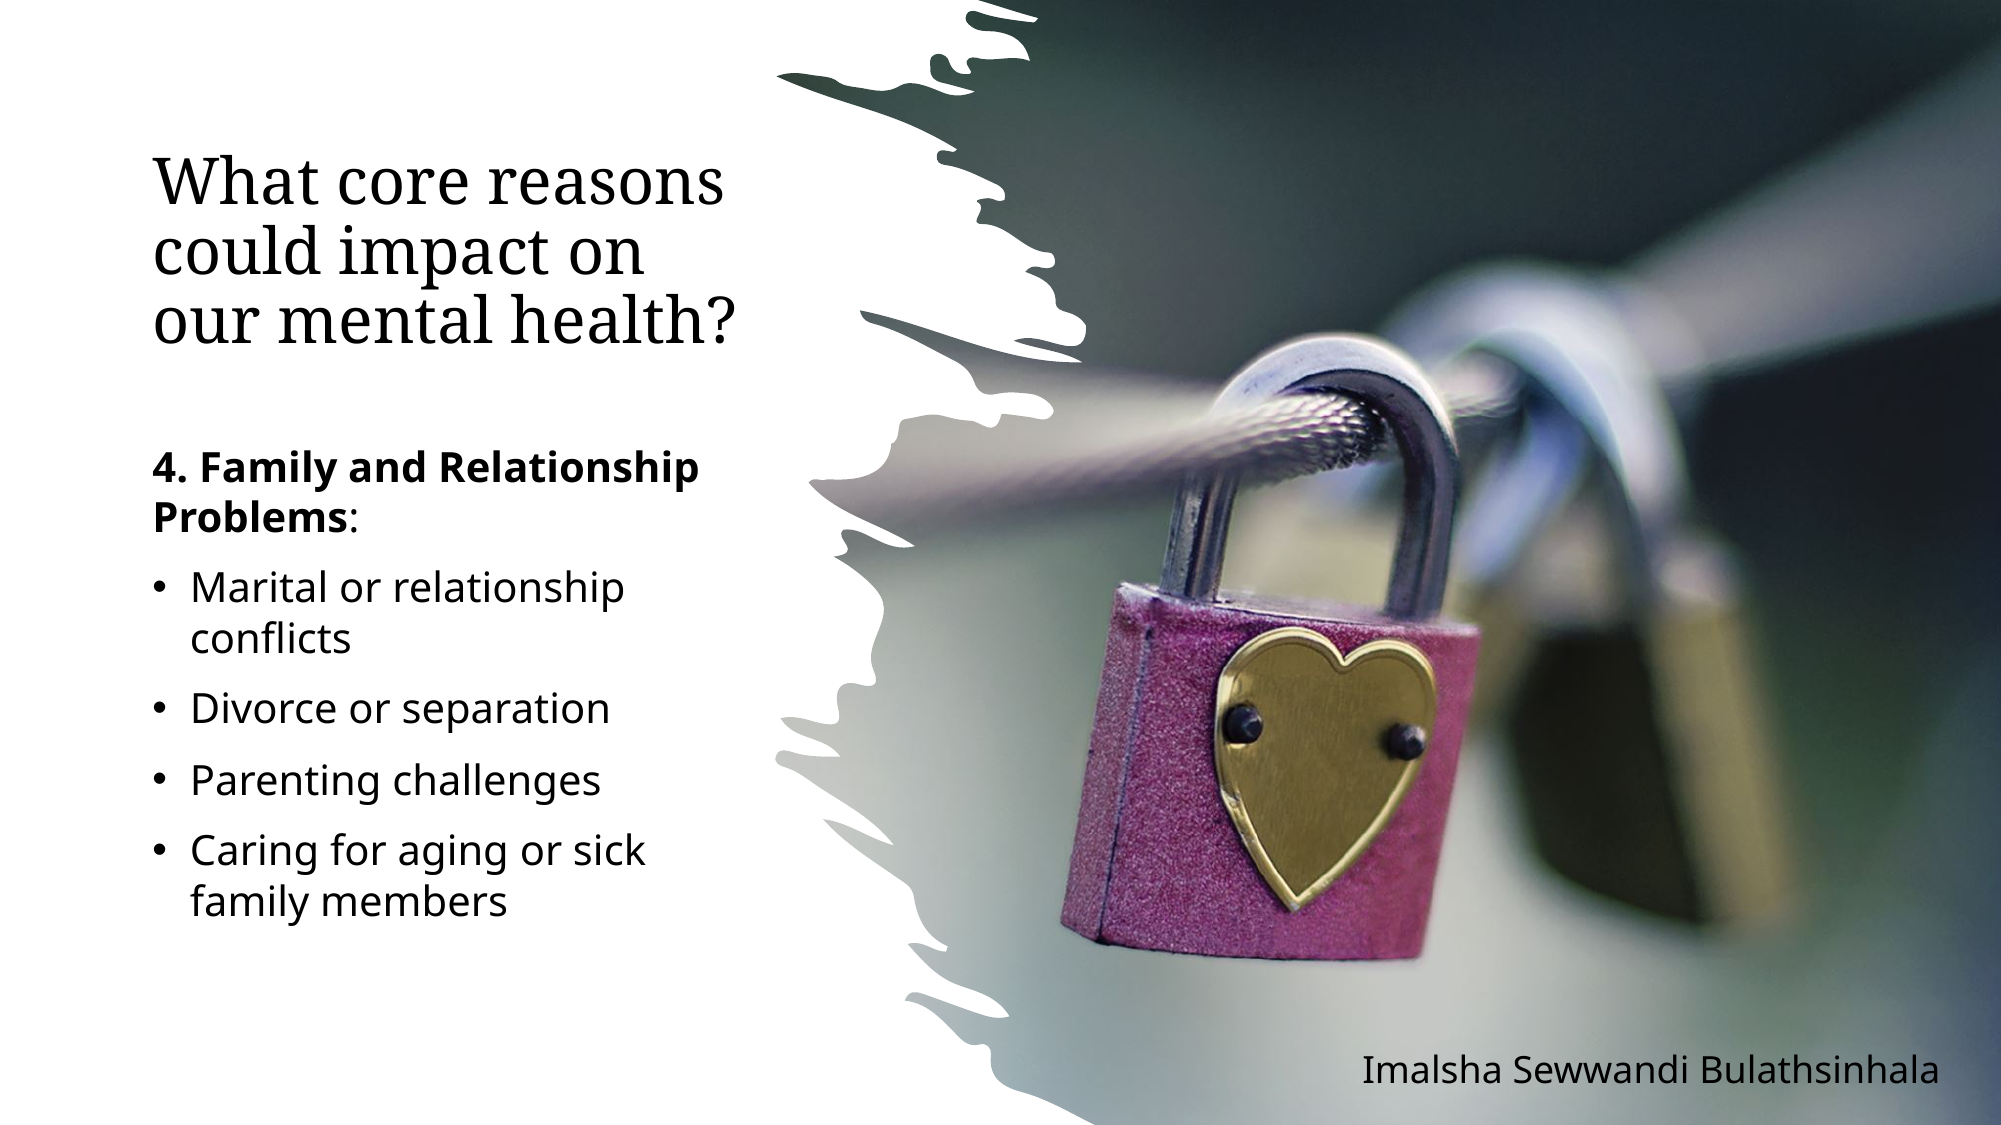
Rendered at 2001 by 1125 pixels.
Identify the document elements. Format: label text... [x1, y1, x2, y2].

list 4. Family and Relationship Problems: Marital or relationship conflicts Divorce or separation Parenting challenges Caring for aging or sick family members [137, 432, 764, 1064]
picture [775, 0, 2001, 1125]
title What core reasons could impact on our mental health? [137, 105, 775, 401]
text_box [0, 0, 775, 1125]
